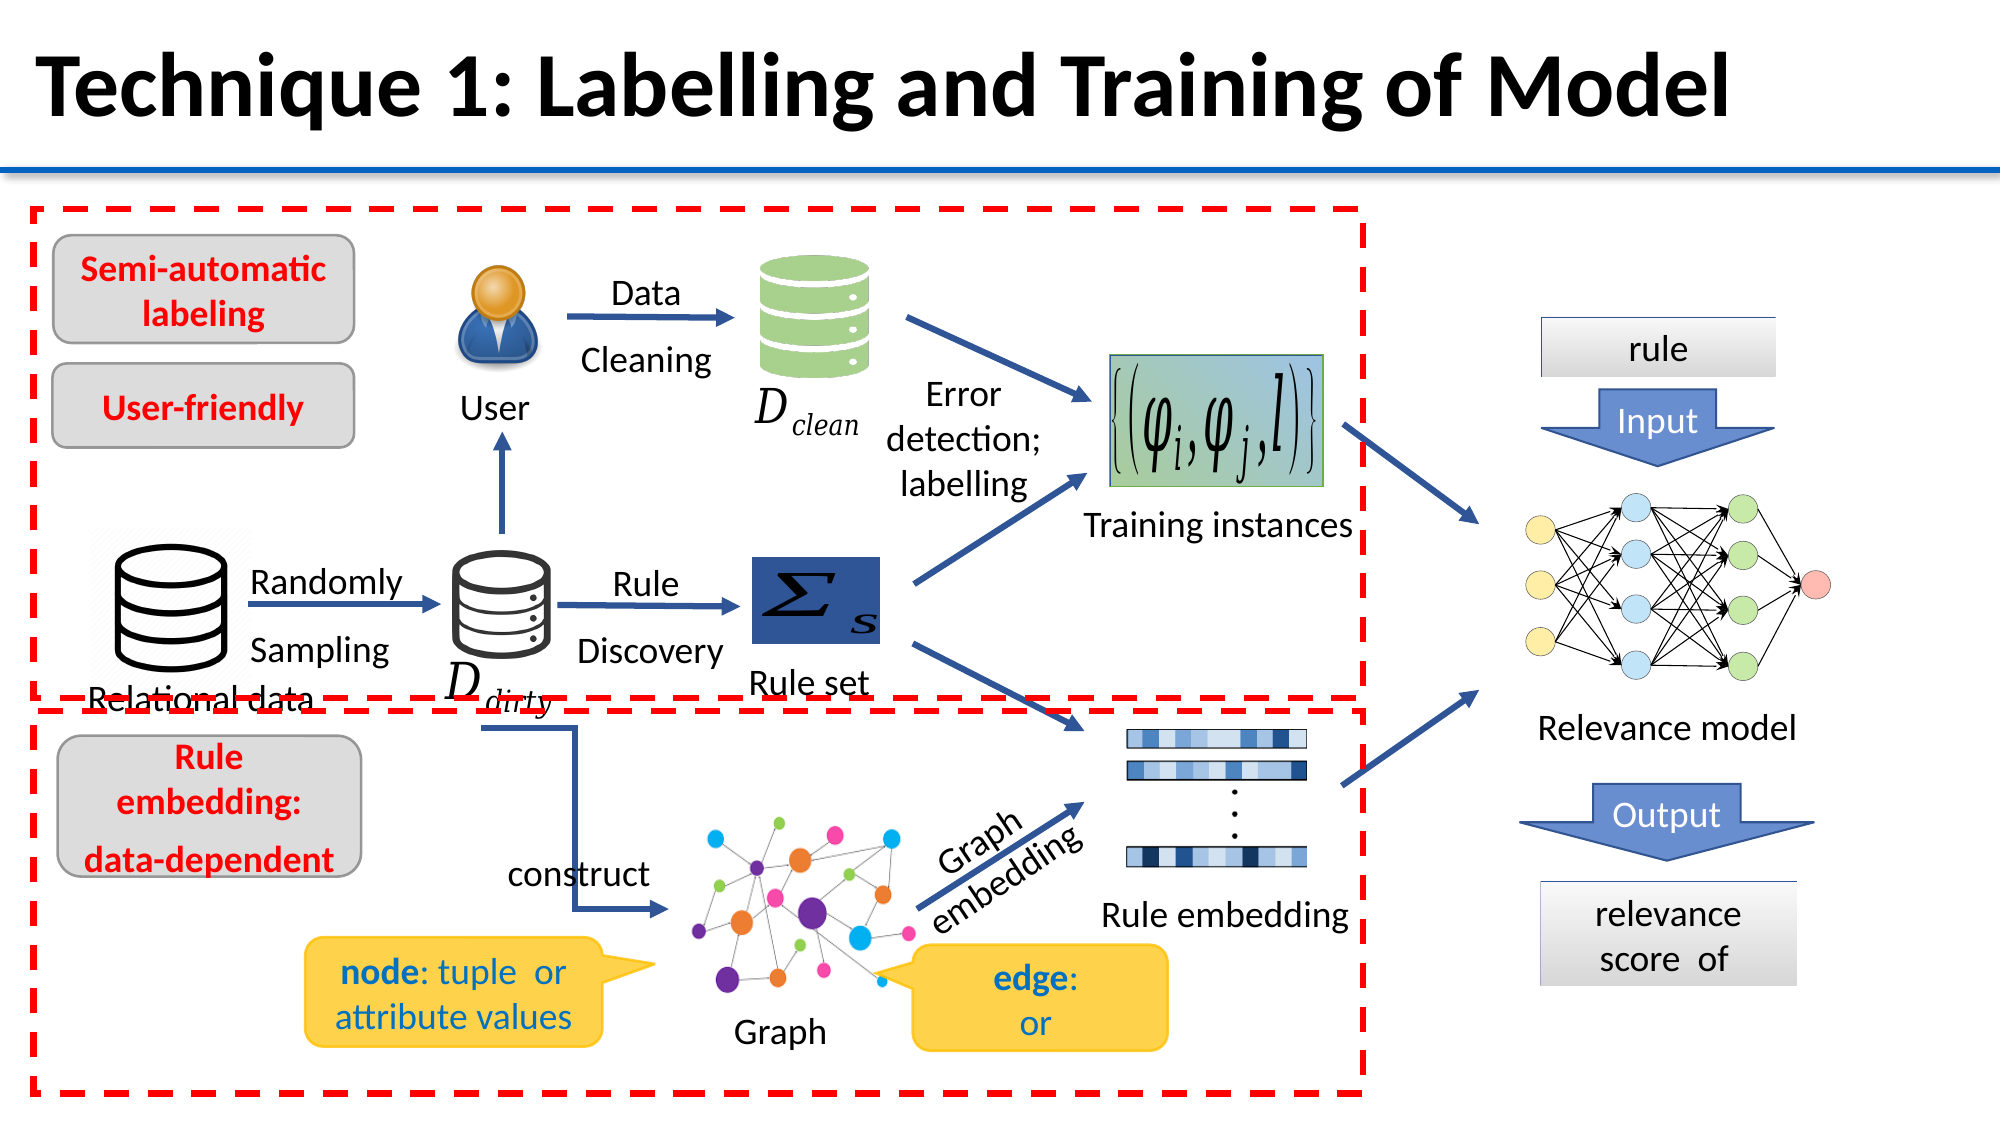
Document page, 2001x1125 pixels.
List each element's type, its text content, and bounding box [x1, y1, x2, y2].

text_box User-friendly [51, 366, 56, 445]
text_box [33, 208, 1364, 699]
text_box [56, 237, 1876, 1061]
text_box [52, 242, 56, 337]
text_box [33, 710, 1364, 1094]
